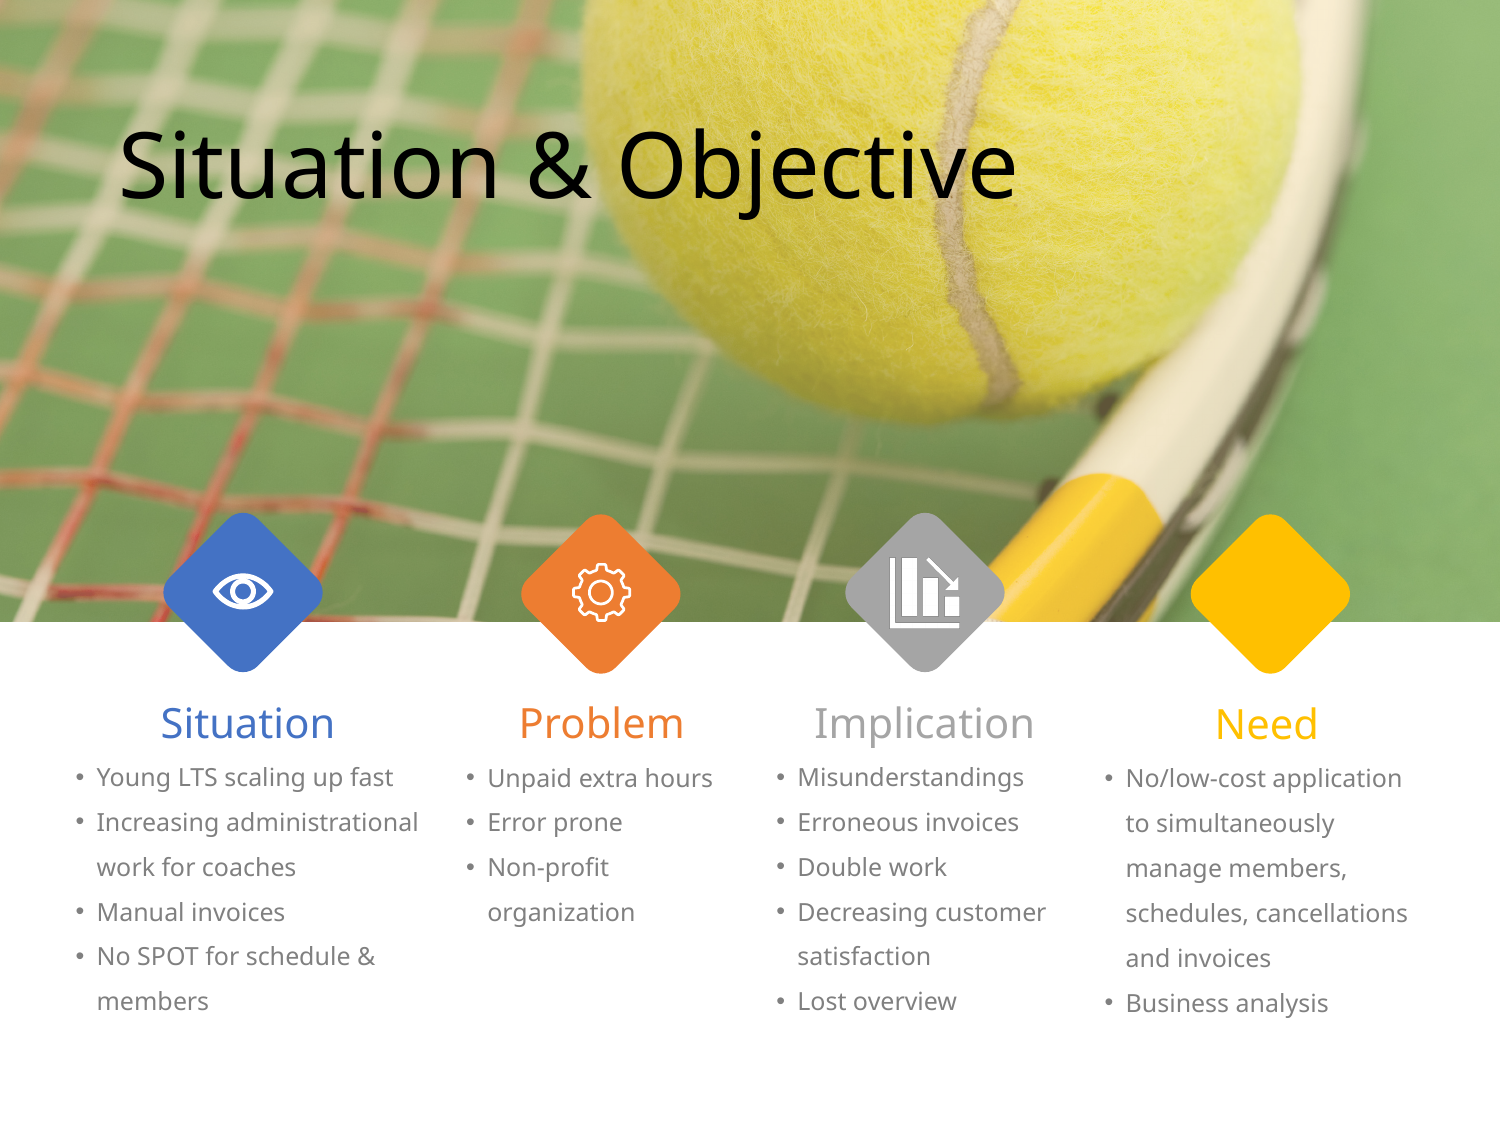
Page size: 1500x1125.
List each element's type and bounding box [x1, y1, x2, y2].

text_box [466, 514, 738, 926]
picture [876, 544, 974, 642]
text_box [75, 512, 421, 1016]
text_box [1104, 514, 1430, 972]
text_box [776, 512, 1073, 1016]
picture [0, 0, 1500, 622]
